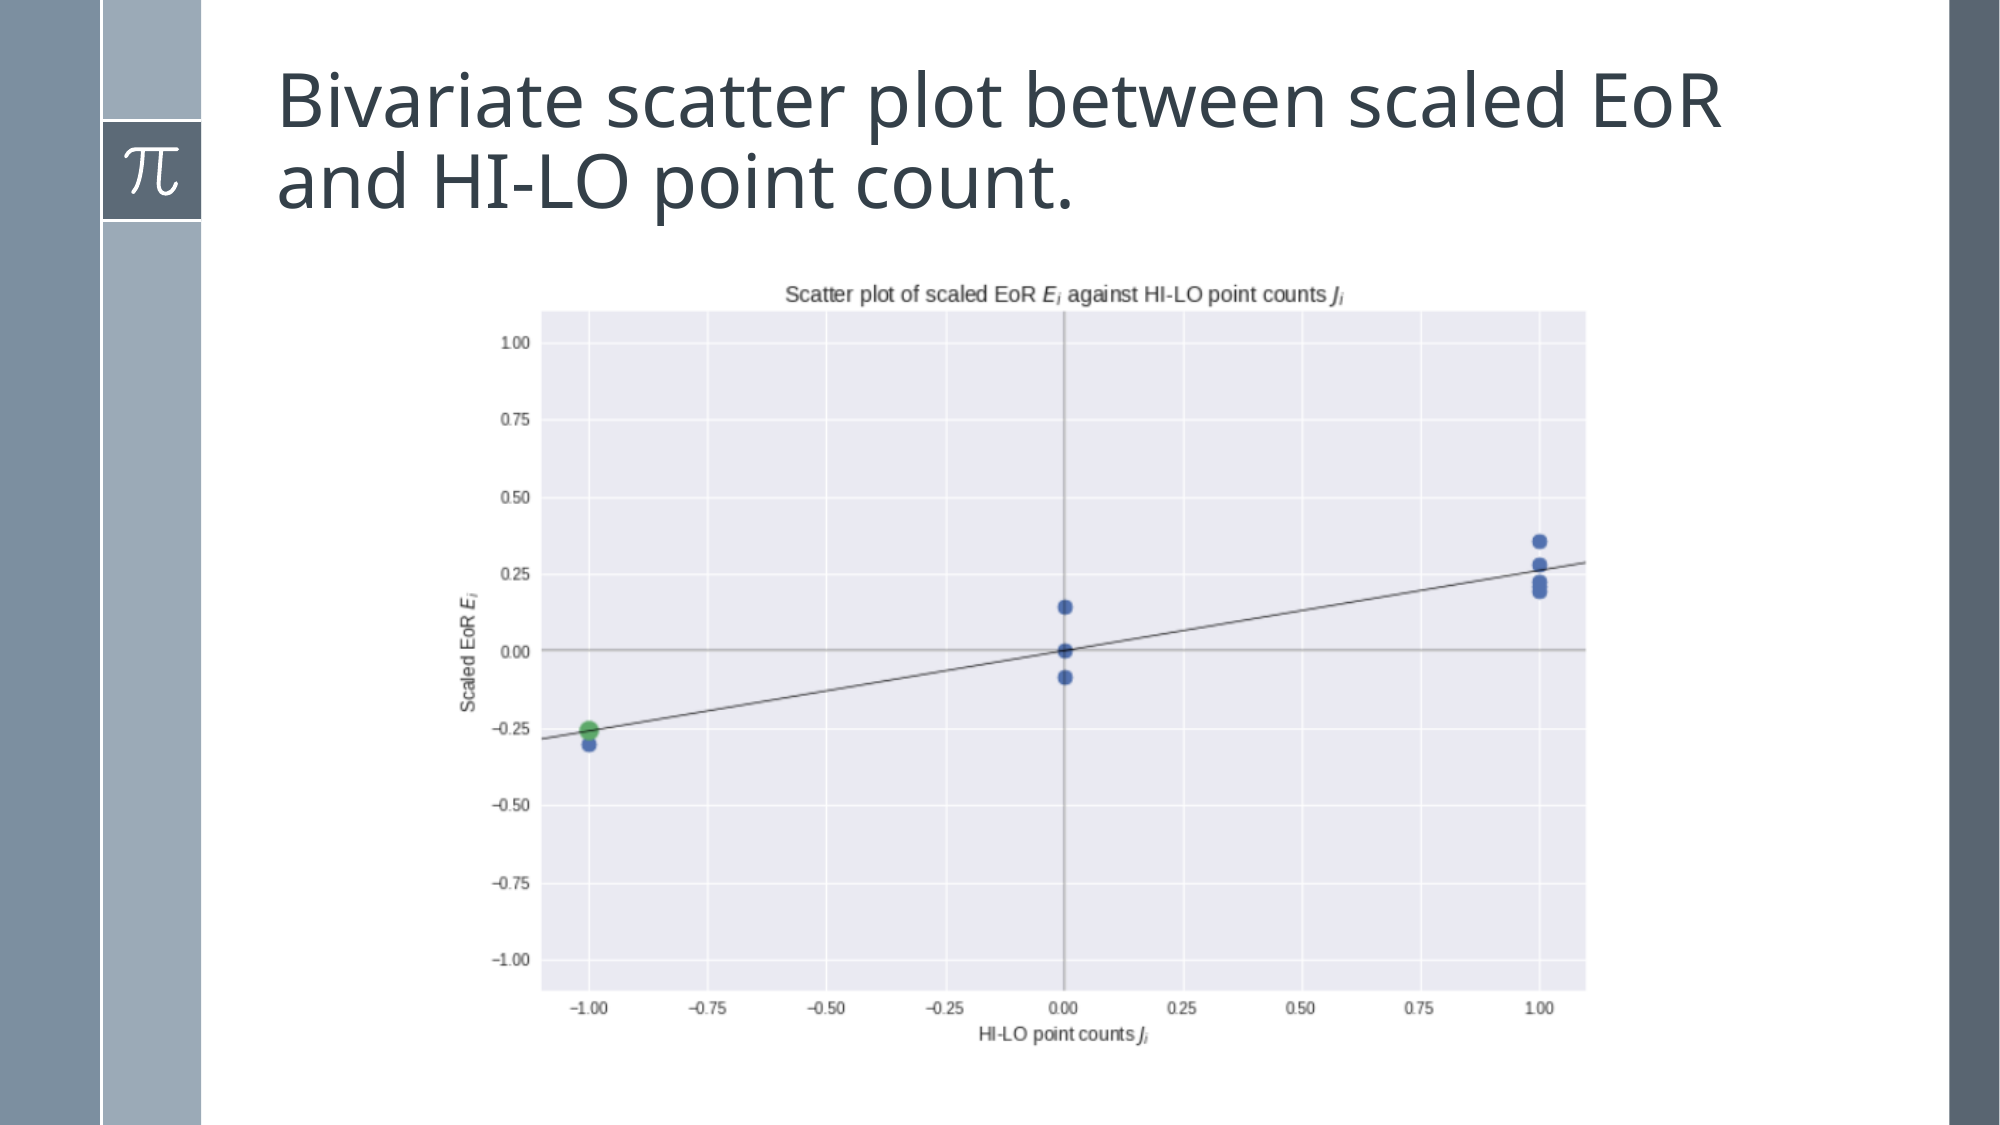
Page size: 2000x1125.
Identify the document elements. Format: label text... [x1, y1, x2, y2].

title Bivariate scatter plot between scaled EoR and HI-LO point count. [261, 29, 1867, 233]
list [444, 278, 1658, 1061]
